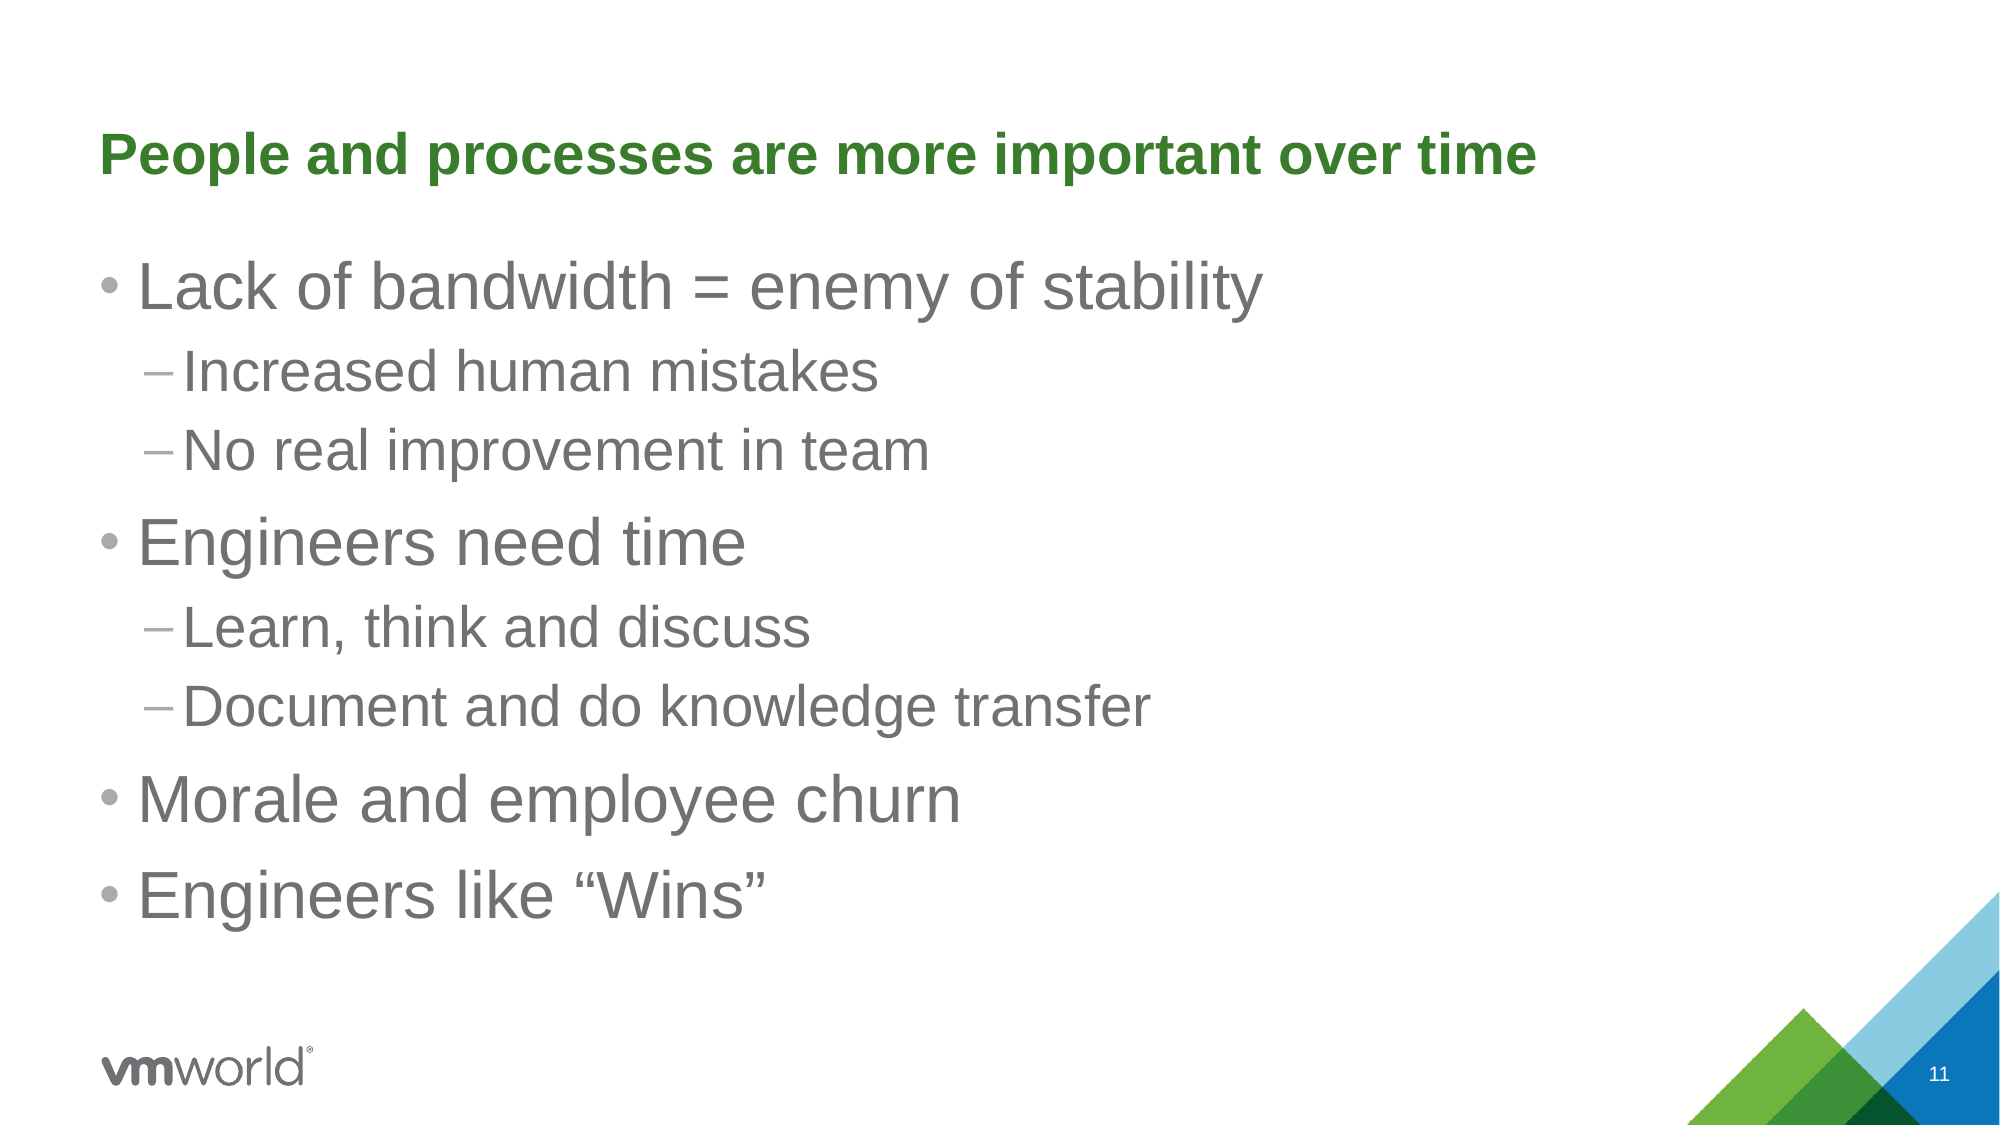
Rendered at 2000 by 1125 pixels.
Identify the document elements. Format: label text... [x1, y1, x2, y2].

list Lack of bandwidth = enemy of stability Increased human mistakes No real improvement in team Engineers need time Learn, think and discuss Document and do knowledge transfer Morale and employee churn Engineers like “Wins” [99, 252, 1900, 988]
picture [1674, 887, 2000, 1125]
title People and processes are more important over time [99, 54, 1900, 188]
slide_number 11 [1902, 1060, 1977, 1085]
